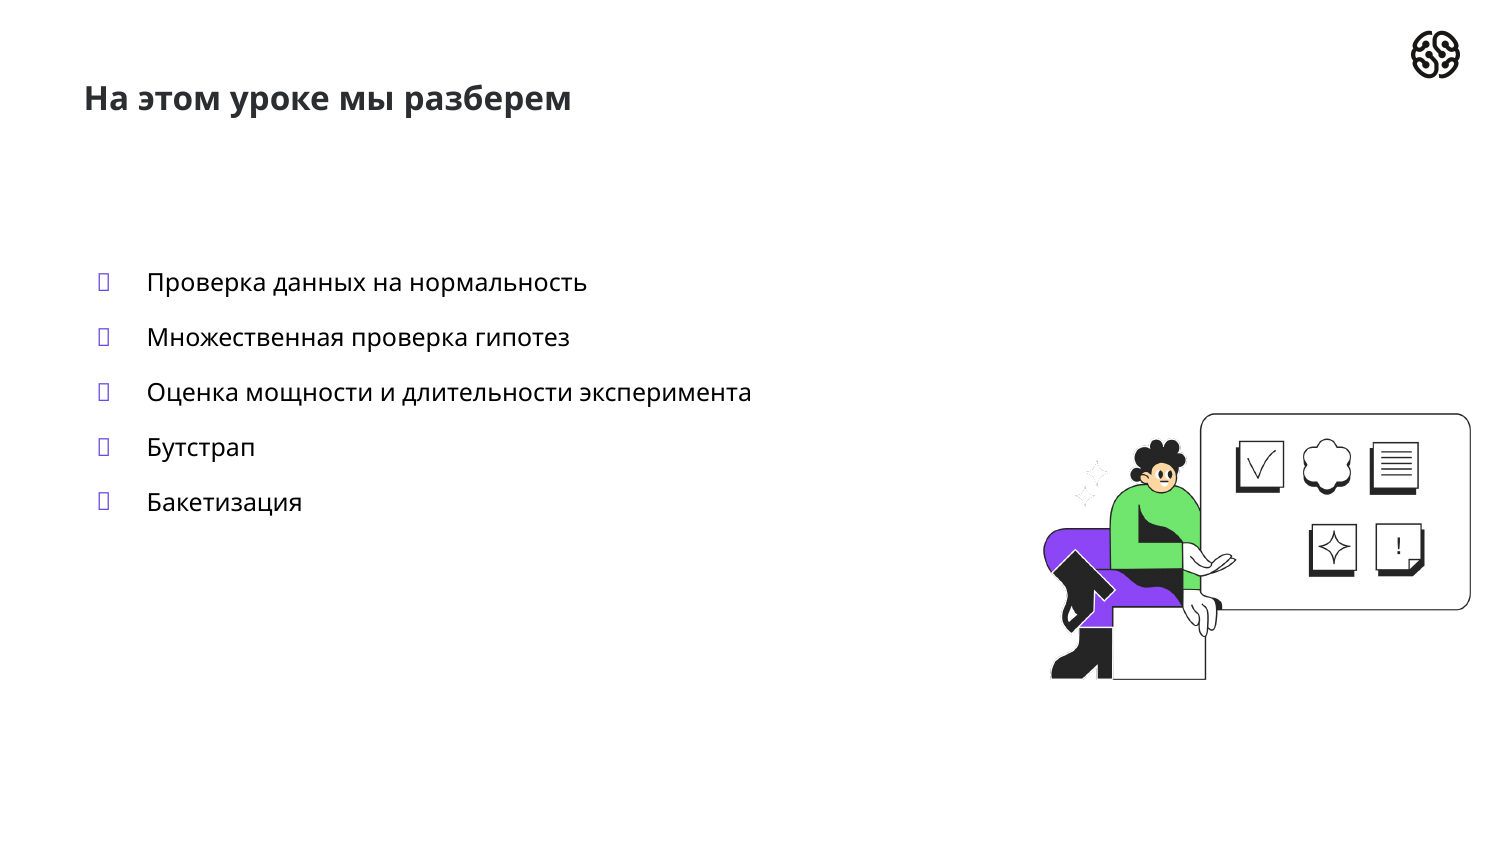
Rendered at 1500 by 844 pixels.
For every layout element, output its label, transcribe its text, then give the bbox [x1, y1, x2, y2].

picture [1043, 413, 1471, 680]
title На этом уроке мы разберем [83, 64, 1062, 206]
picture [1411, 30, 1460, 79]
text_box Проверка данных на нормальность Множественная проверка гипотез Оценка мощности и длительности эксперимента Бутстрап Бакетизация [71, 142, 932, 627]
